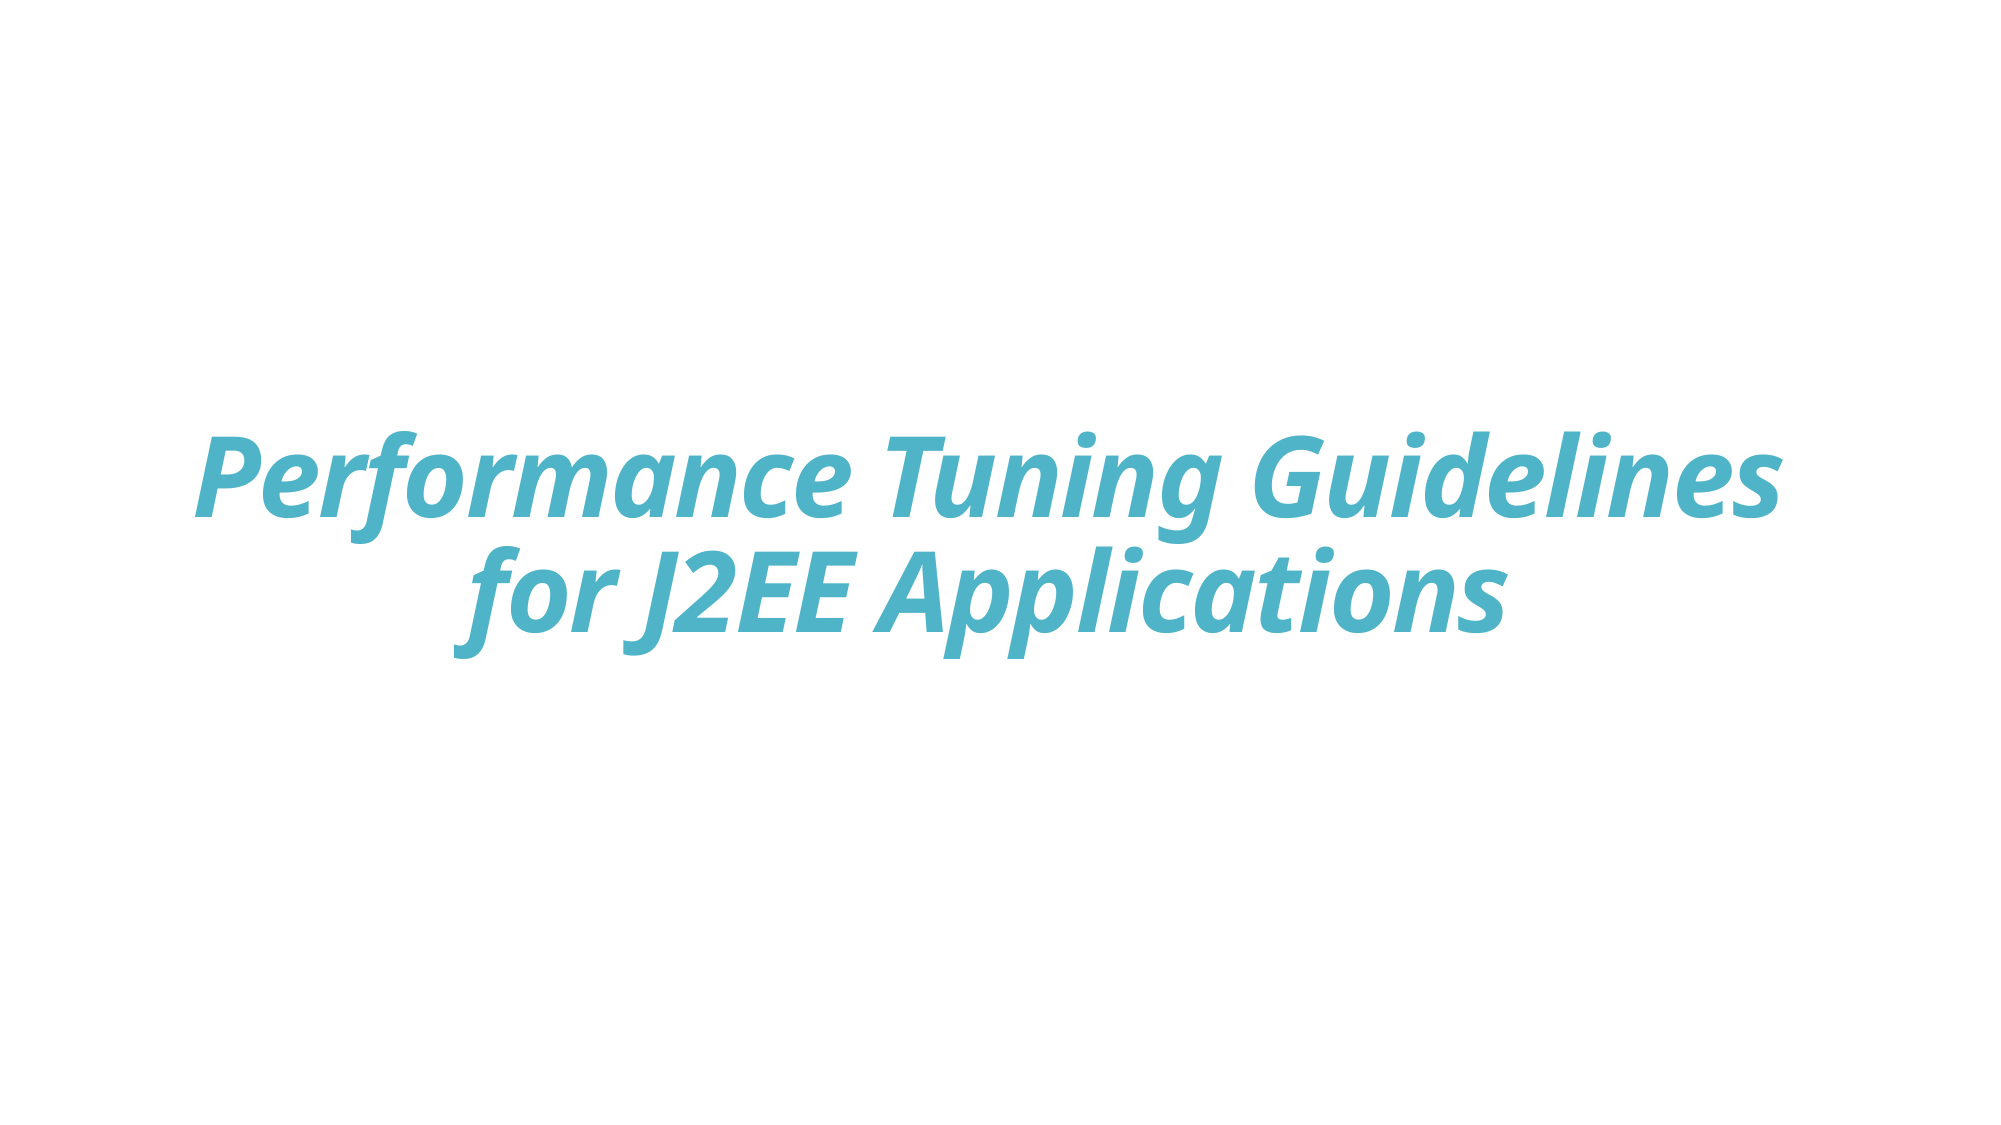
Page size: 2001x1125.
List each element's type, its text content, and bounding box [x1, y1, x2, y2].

title Performance Tuning Guidelines for J2EE Applications [105, 404, 1873, 677]
